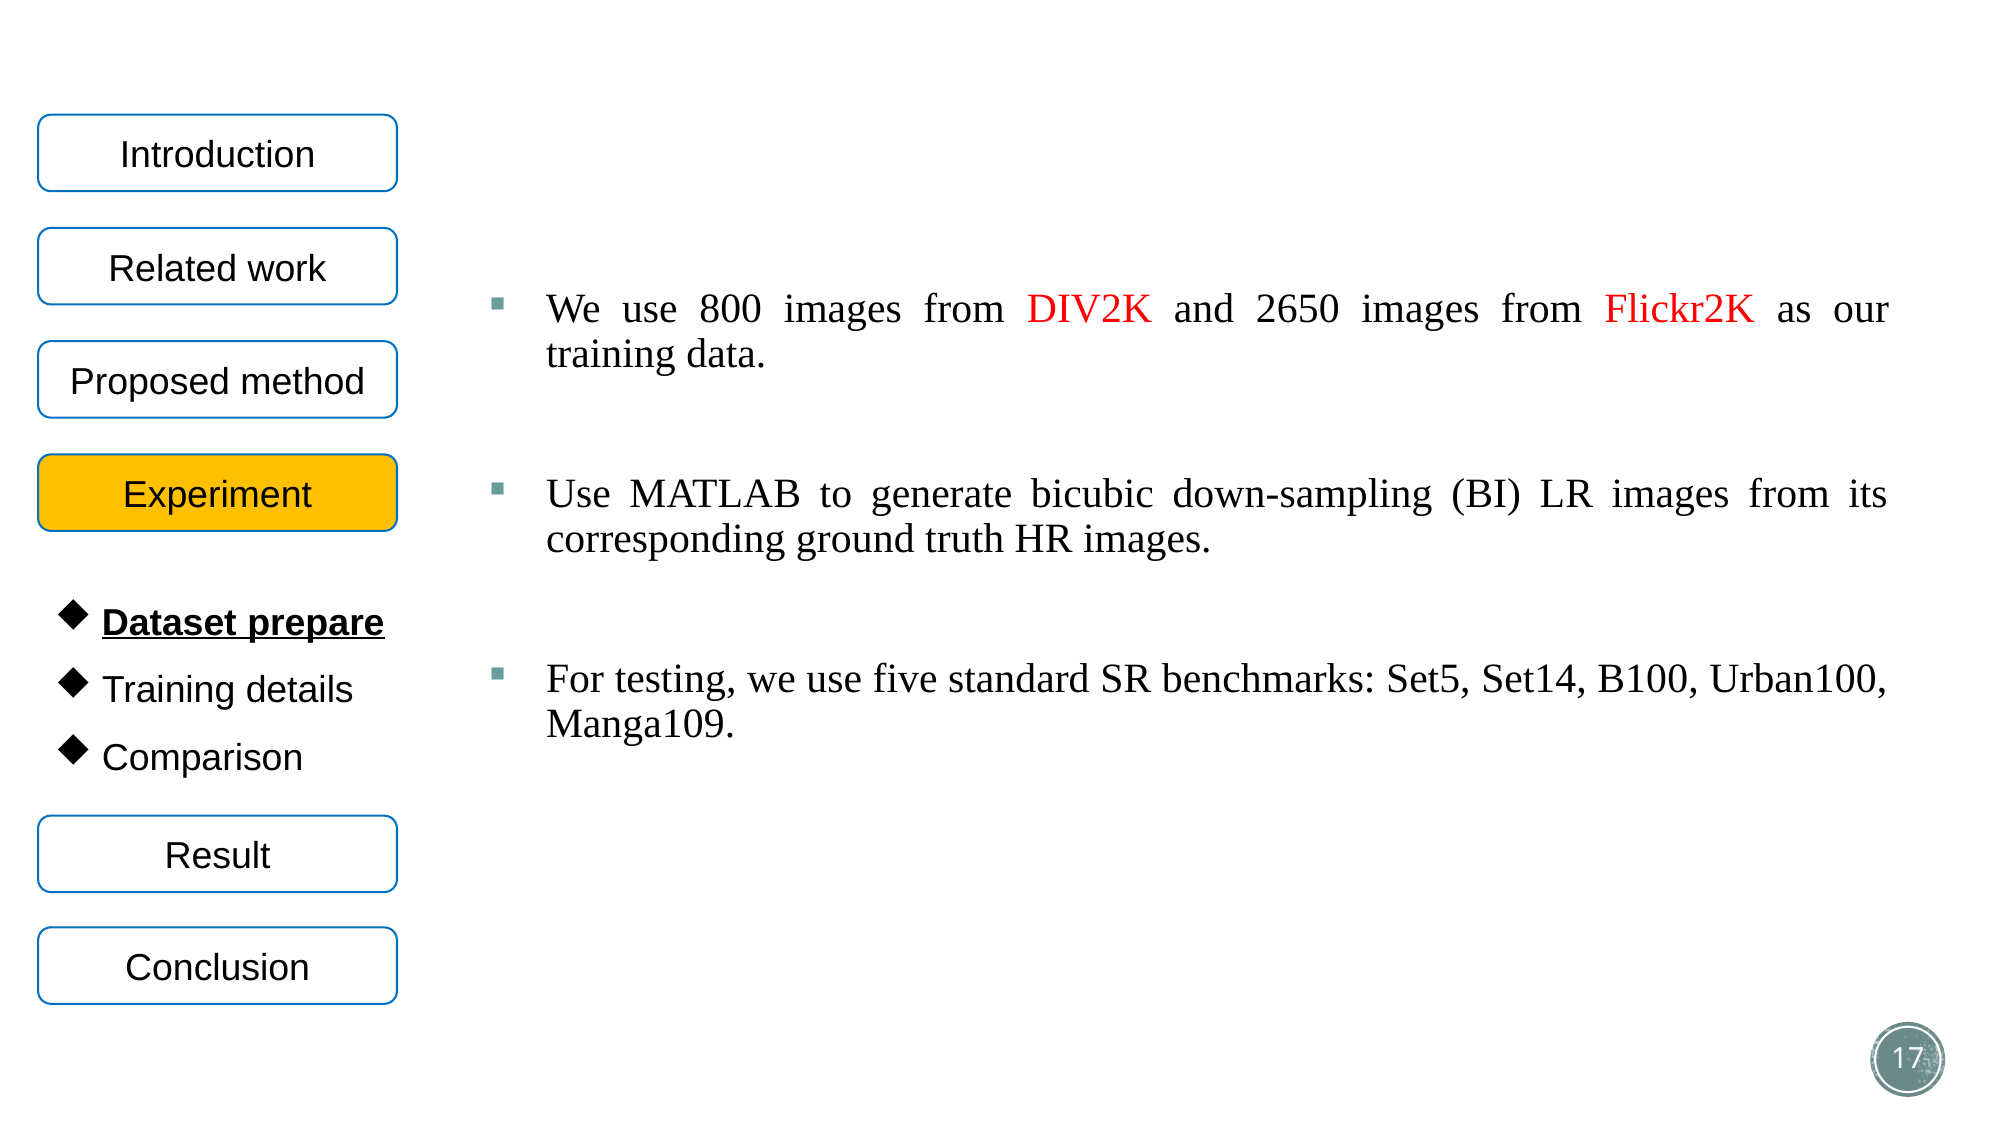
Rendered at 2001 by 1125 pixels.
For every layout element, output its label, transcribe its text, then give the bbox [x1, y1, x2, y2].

text_box Dataset prepare Training details Comparison [40, 567, 400, 853]
text_box Experiment [37, 453, 399, 532]
list We use 800 images from DIV2K and 2650 images from Flickr2K as our training data. Use MATLAB to generate bicubic down-sampling (BI) LR images from its corresponding ground truth HR images. For testing, we use five standard SR benchmarks: Set5, Set14, B100, Urban100, Manga109. [474, 279, 1904, 847]
slide_number 17 [1855, 1028, 1961, 1089]
text_box Conclusion [37, 926, 399, 1005]
text_box Result [37, 814, 399, 894]
text_box Related work [37, 226, 399, 306]
text_box Introduction [37, 113, 399, 193]
text_box Proposed method [37, 340, 399, 419]
